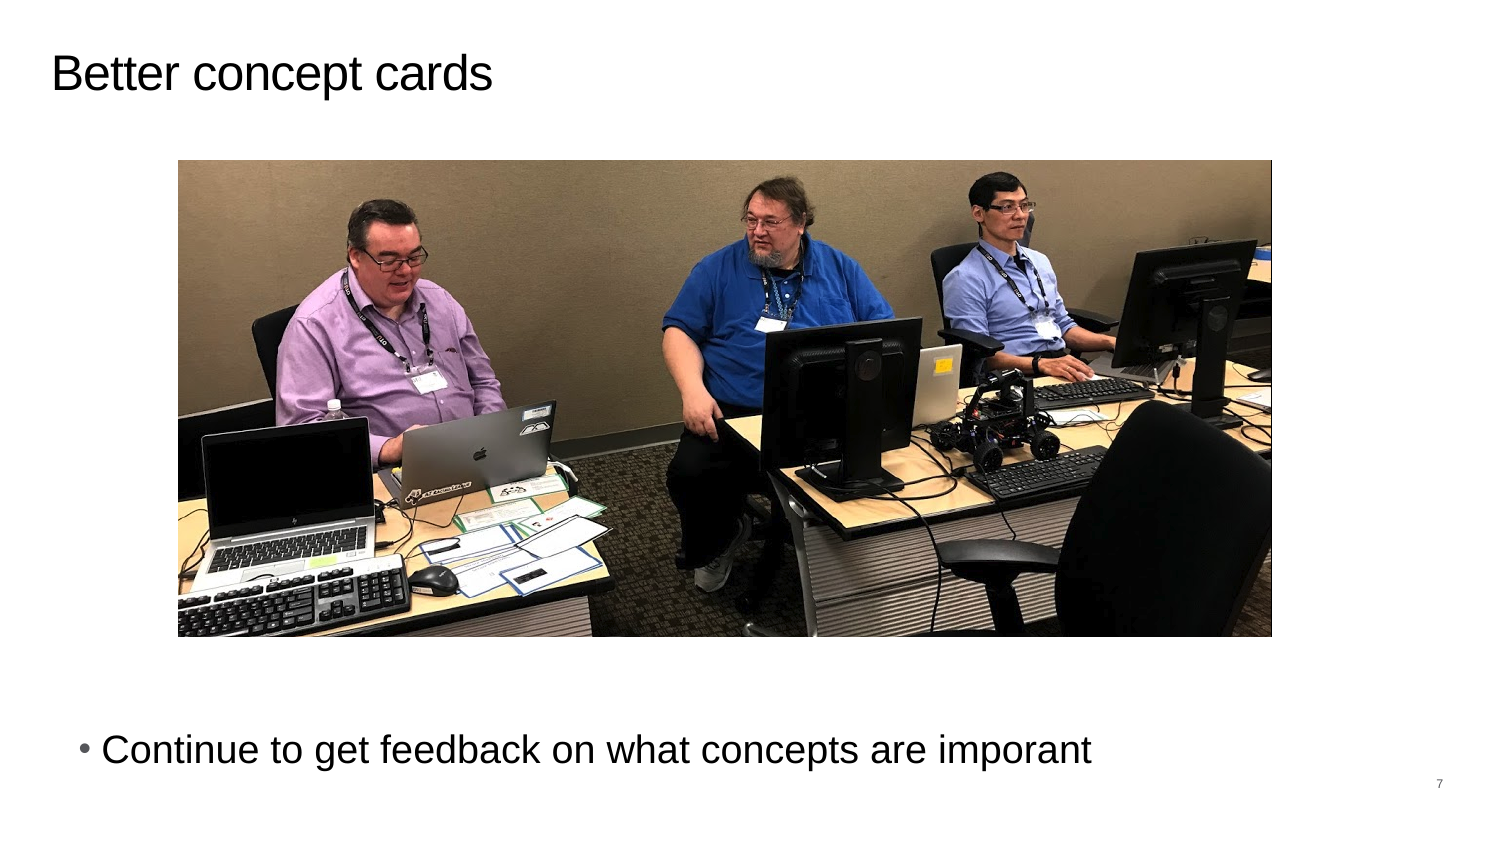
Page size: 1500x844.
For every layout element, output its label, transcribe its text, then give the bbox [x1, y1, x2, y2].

title Better concept cards [33, 35, 1467, 147]
list Continue to get feedback on what concepts are imporant [60, 718, 1439, 784]
slide_number 7 [1244, 761, 1466, 806]
picture [178, 159, 1272, 637]
